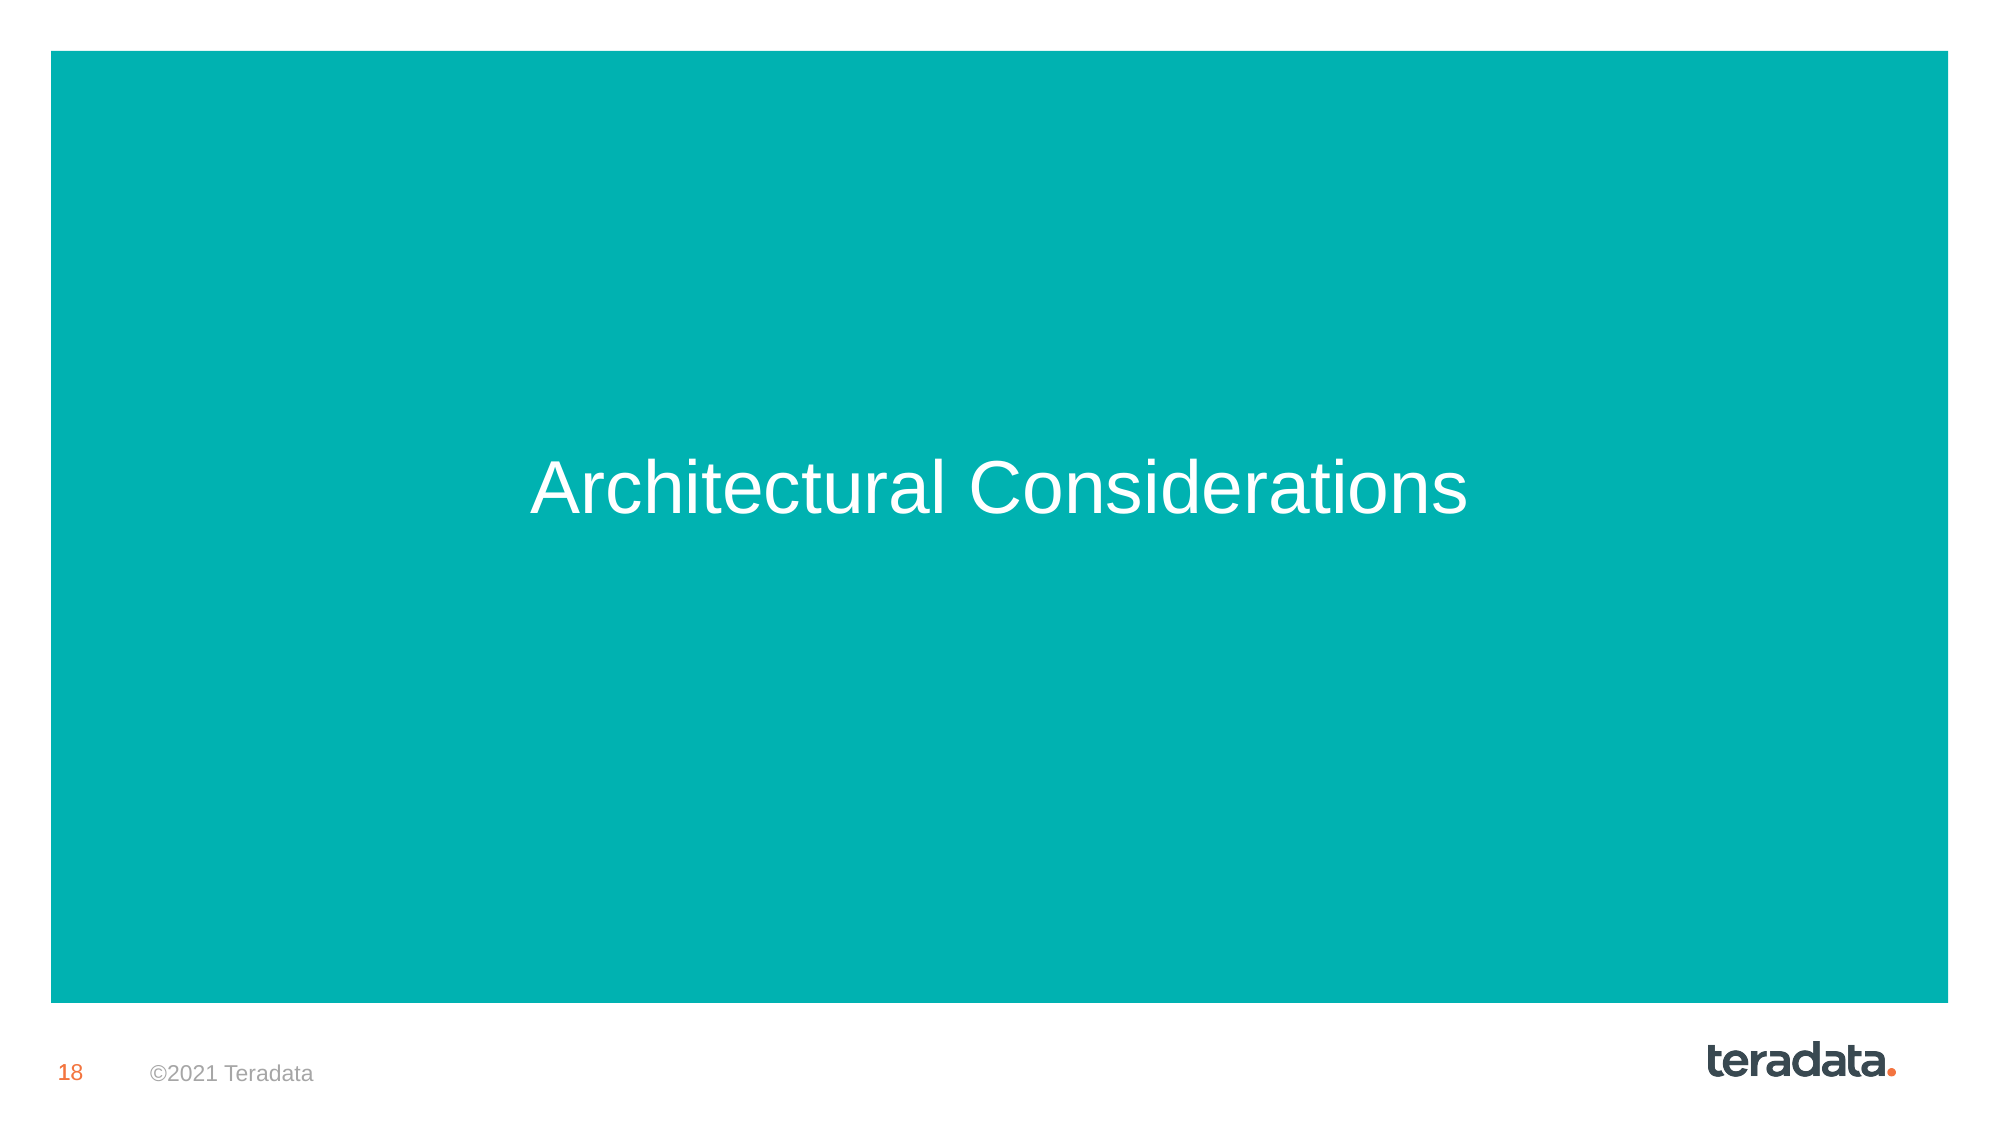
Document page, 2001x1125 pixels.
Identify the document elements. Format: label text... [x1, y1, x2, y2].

list Architectural Considerations [51, 407, 1949, 560]
picture [1708, 1041, 1896, 1077]
